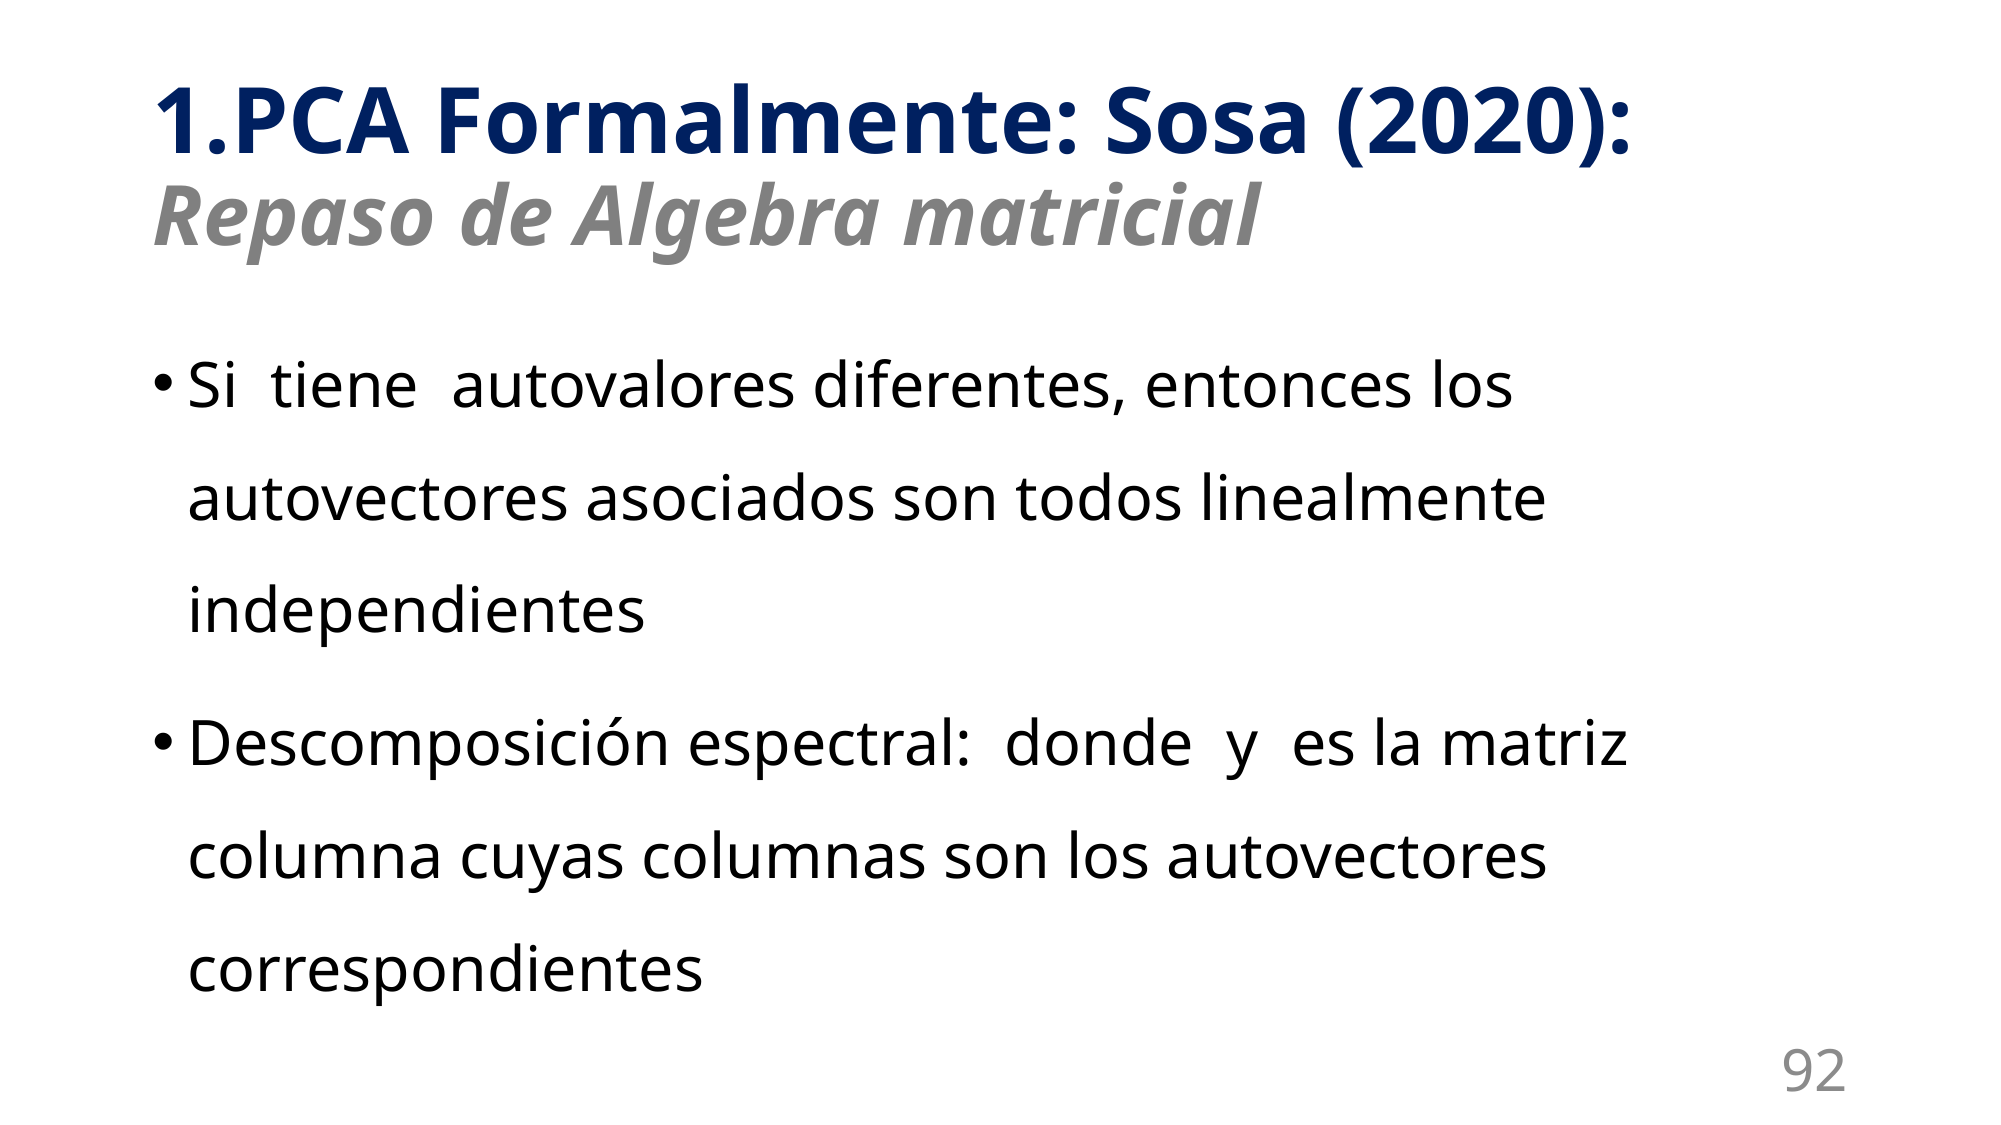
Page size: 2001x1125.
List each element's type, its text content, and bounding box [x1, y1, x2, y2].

slide_number 92 [1412, 1042, 1863, 1103]
title 1.PCA Formalmente: Sosa (2020): Repaso de Algebra matricial [137, 59, 1863, 278]
